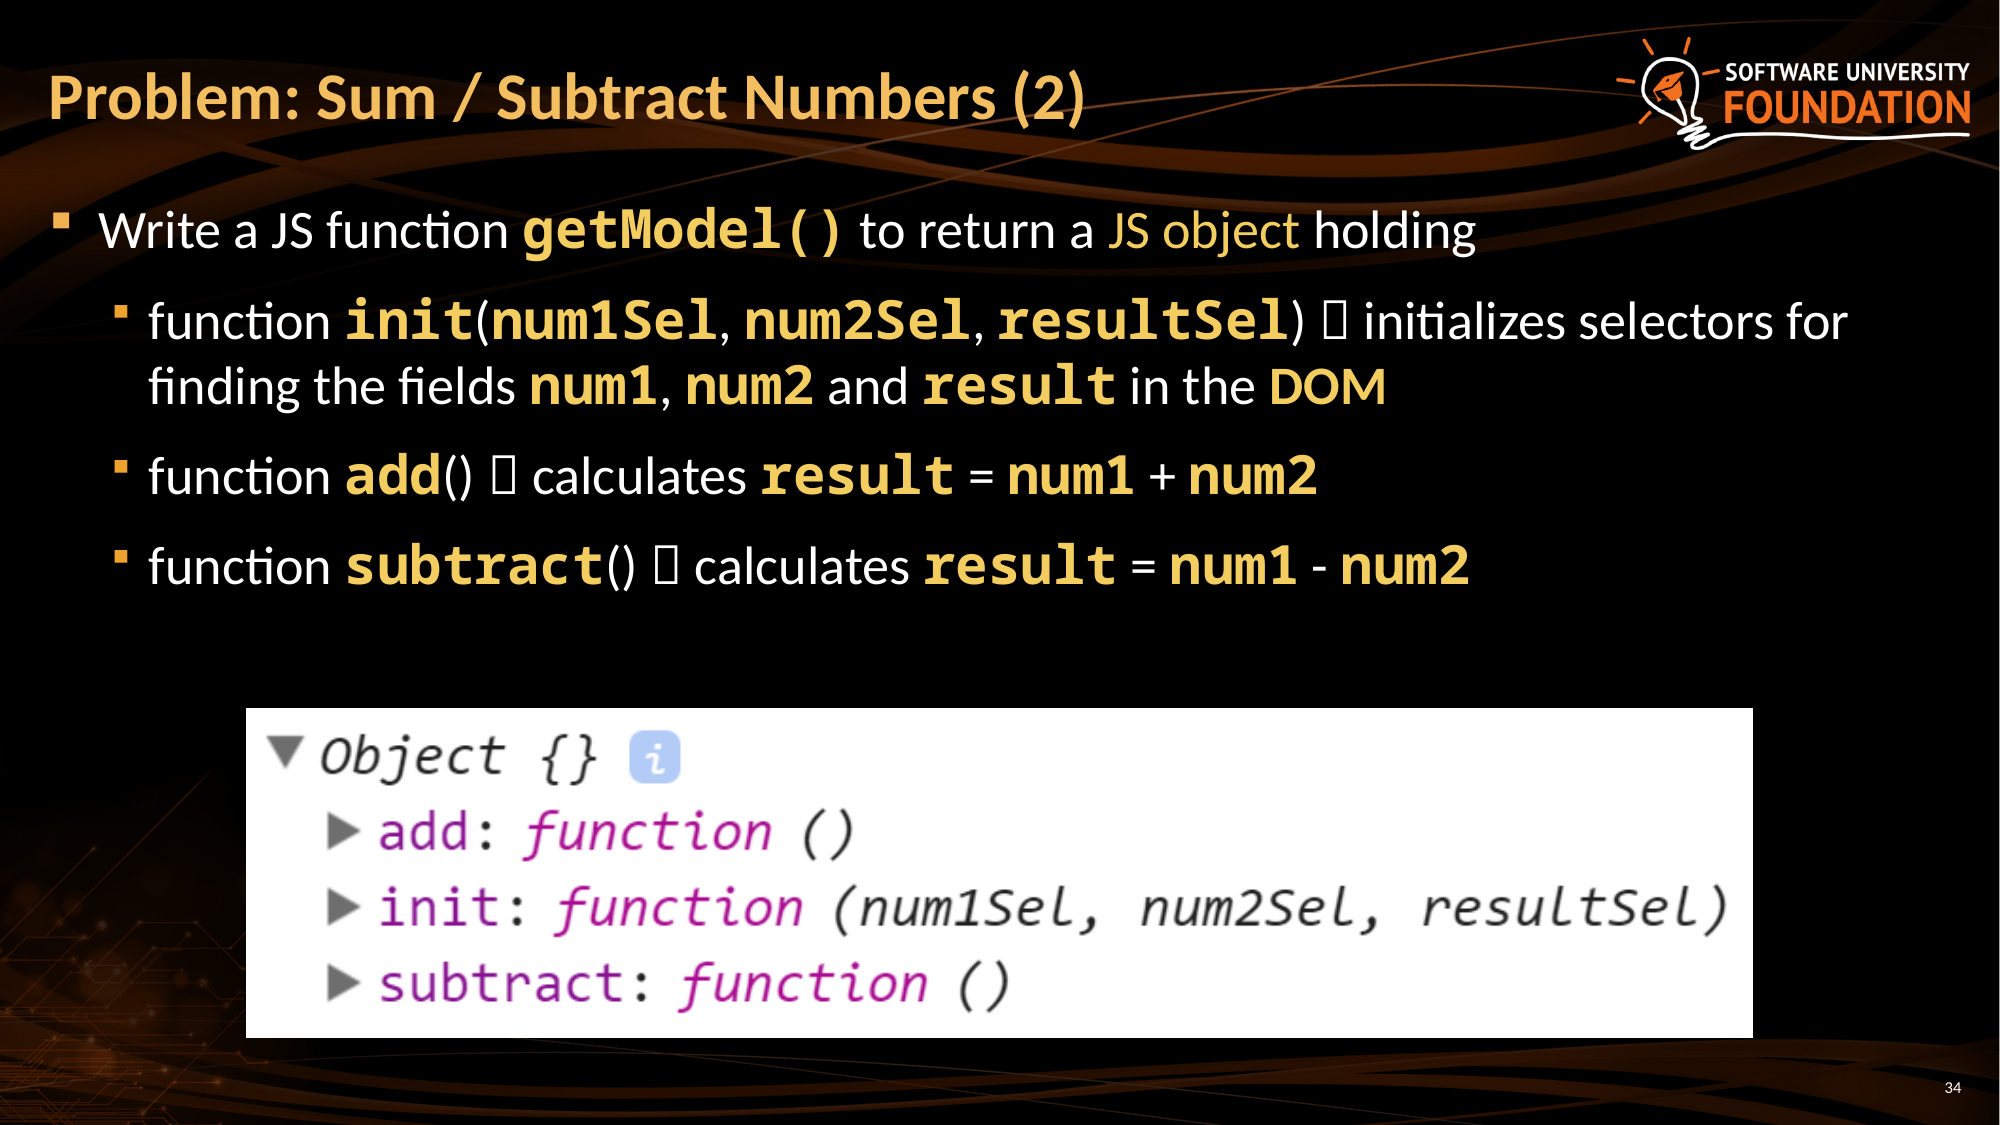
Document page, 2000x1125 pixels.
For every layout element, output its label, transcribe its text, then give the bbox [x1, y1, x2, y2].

picture [0, 0, 2000, 1125]
text_box Problem: Sum / Subtract Numbers (2) [30, 6, 1602, 189]
text_box Write a JS function getModel() to return a JS object holding function init(num1Sel, num2Sel, resultSel)  initializes selectors for finding the fields num1, num2 and result in the DOM function add()  calculates result = num1 + num2 function subtract()  calculates result = num1 - num2 [31, 188, 1968, 1103]
